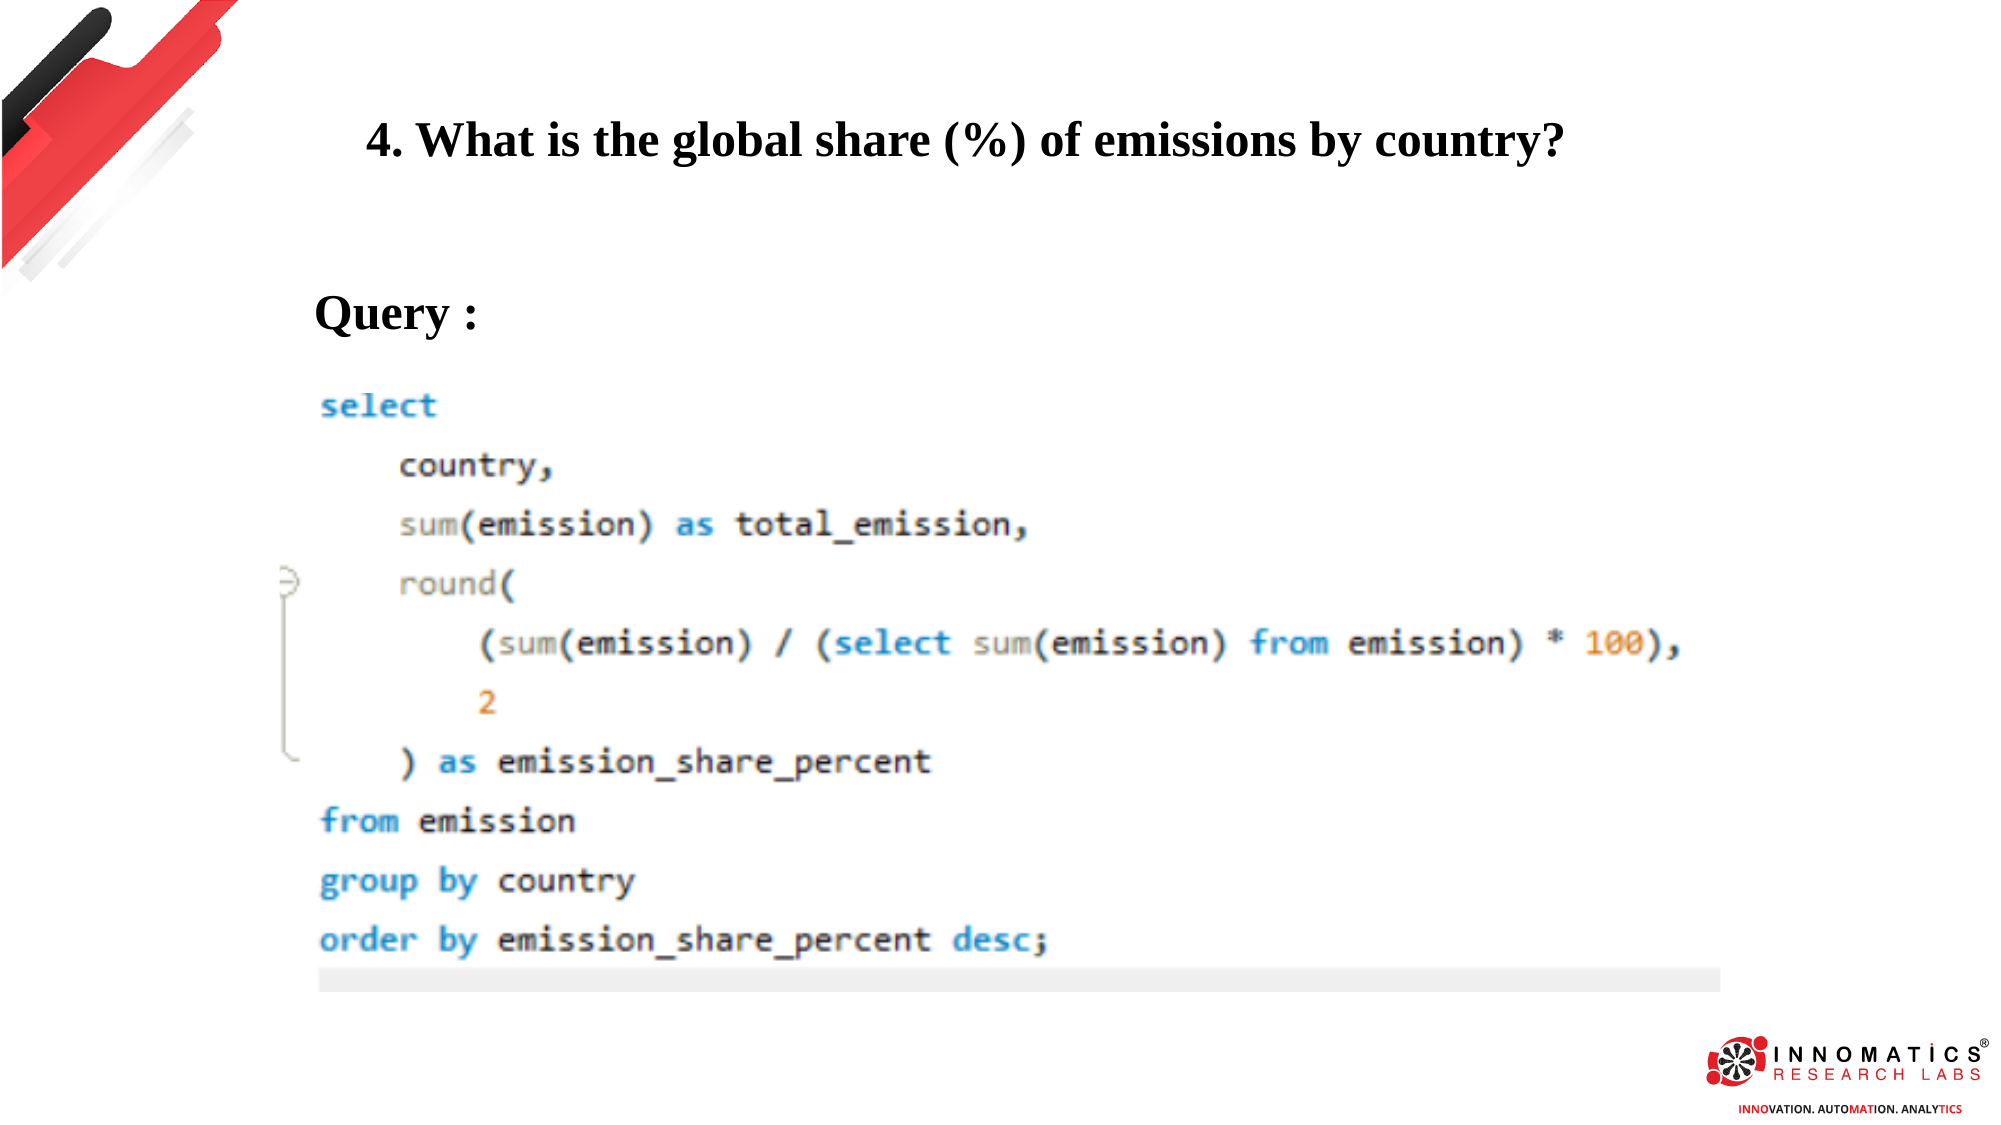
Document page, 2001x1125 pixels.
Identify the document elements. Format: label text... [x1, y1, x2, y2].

picture [279, 393, 1721, 992]
title 4. What is the global share (%) of emissions by country? [283, 80, 1696, 176]
picture [1696, 1029, 2000, 1125]
picture [0, 0, 283, 302]
text_box Query : [236, 255, 557, 348]
